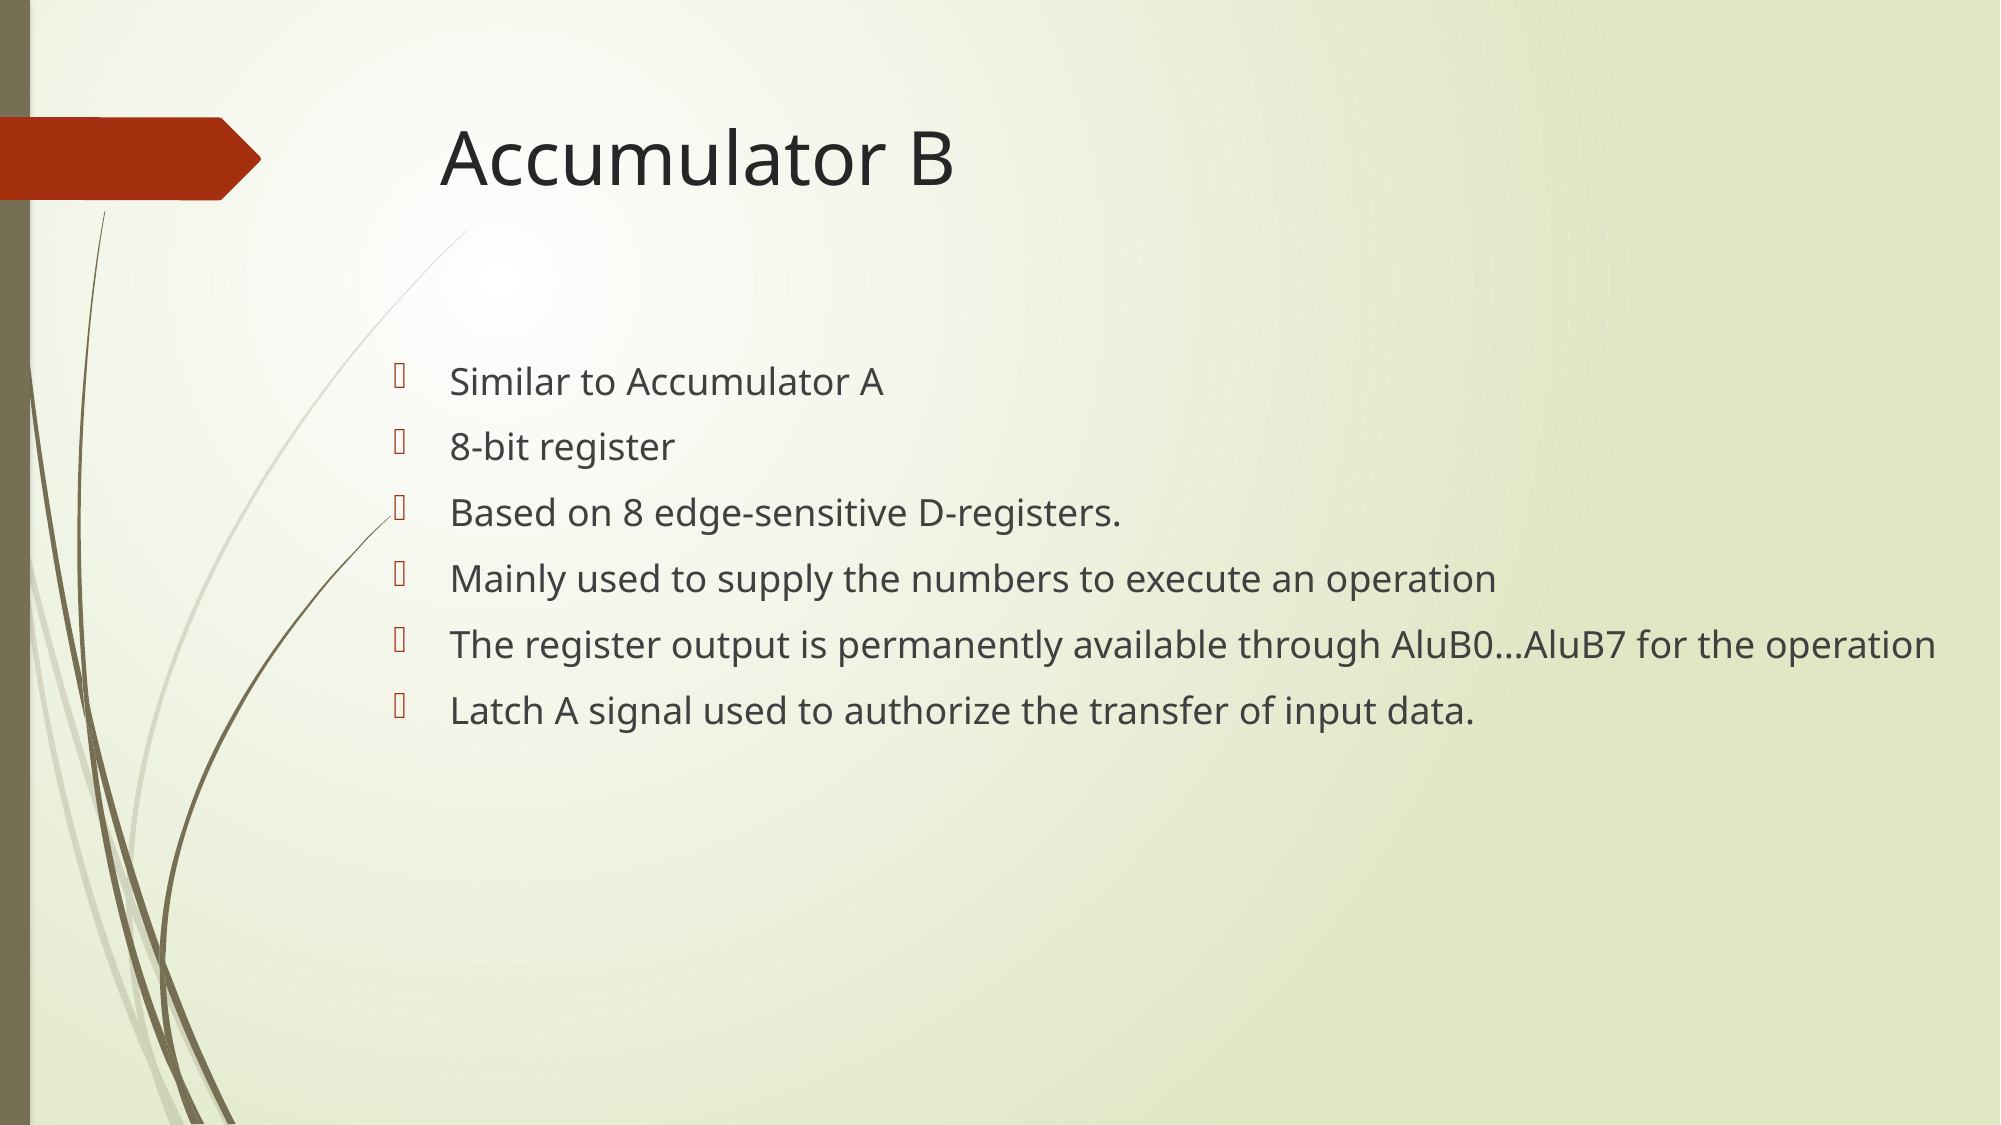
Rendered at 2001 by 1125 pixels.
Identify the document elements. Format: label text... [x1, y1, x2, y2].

title Accumulator B [425, 102, 1888, 313]
list Similar to Accumulator A 8-bit register Based on 8 edge-sensitive D-registers. Mainly used to supply the numbers to execute an operation The register output is permanently available through AluB0…AluB7 for the operation Latch A signal used to authorize the transfer of input data. [378, 350, 2000, 970]
